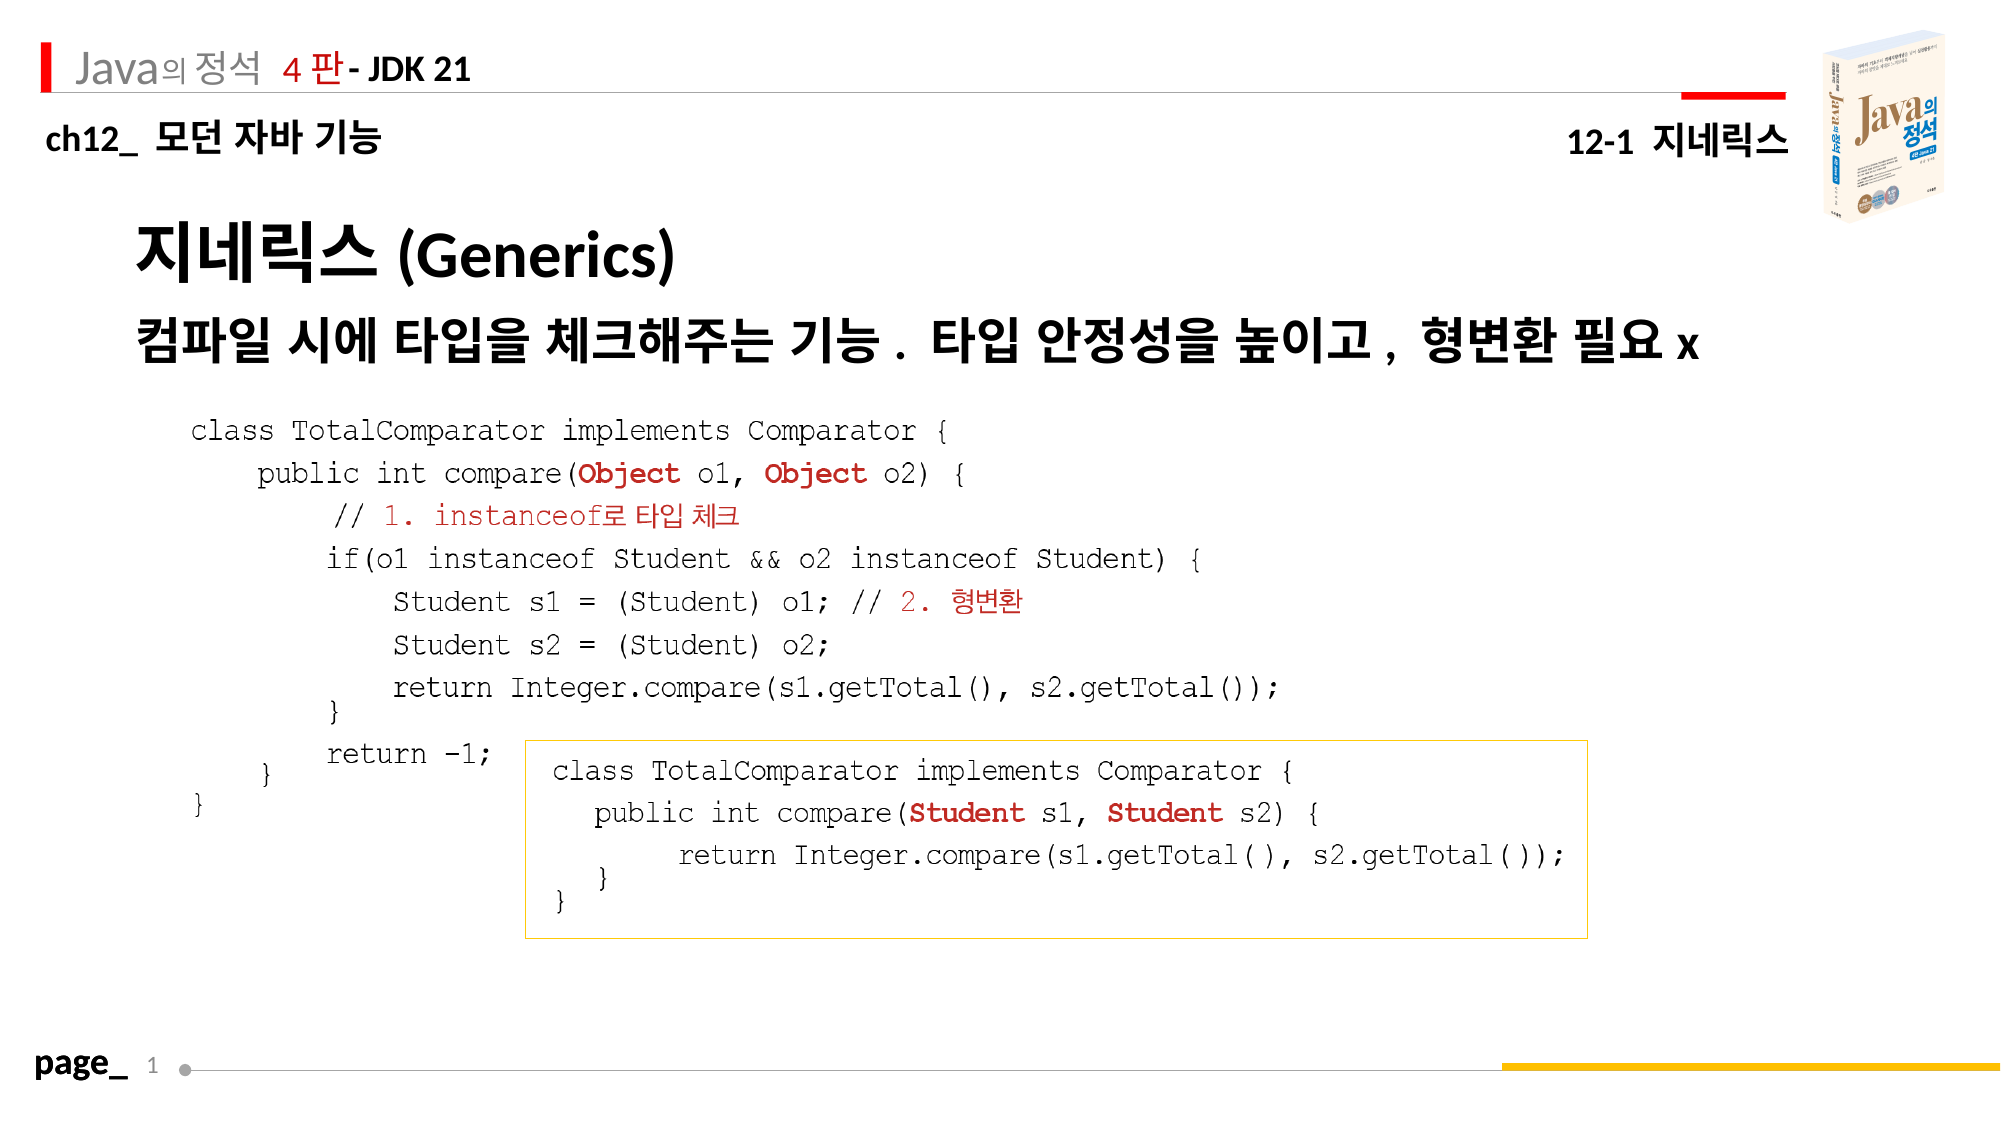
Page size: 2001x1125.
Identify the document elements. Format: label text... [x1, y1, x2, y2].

slide_number 1 [106, 1033, 174, 1094]
text_box 12-1 지네릭스 [1249, 109, 1805, 169]
text_box 지네릭스(Generics) [119, 203, 1841, 298]
text_box page_ [19, 1030, 145, 1090]
text_box 컴파일 시에 타입을 체크해주는 기능. 타입 안정성을 높이고, 형변환 필요x [121, 301, 1823, 377]
picture [1819, 26, 1950, 228]
picture [153, 394, 1588, 939]
